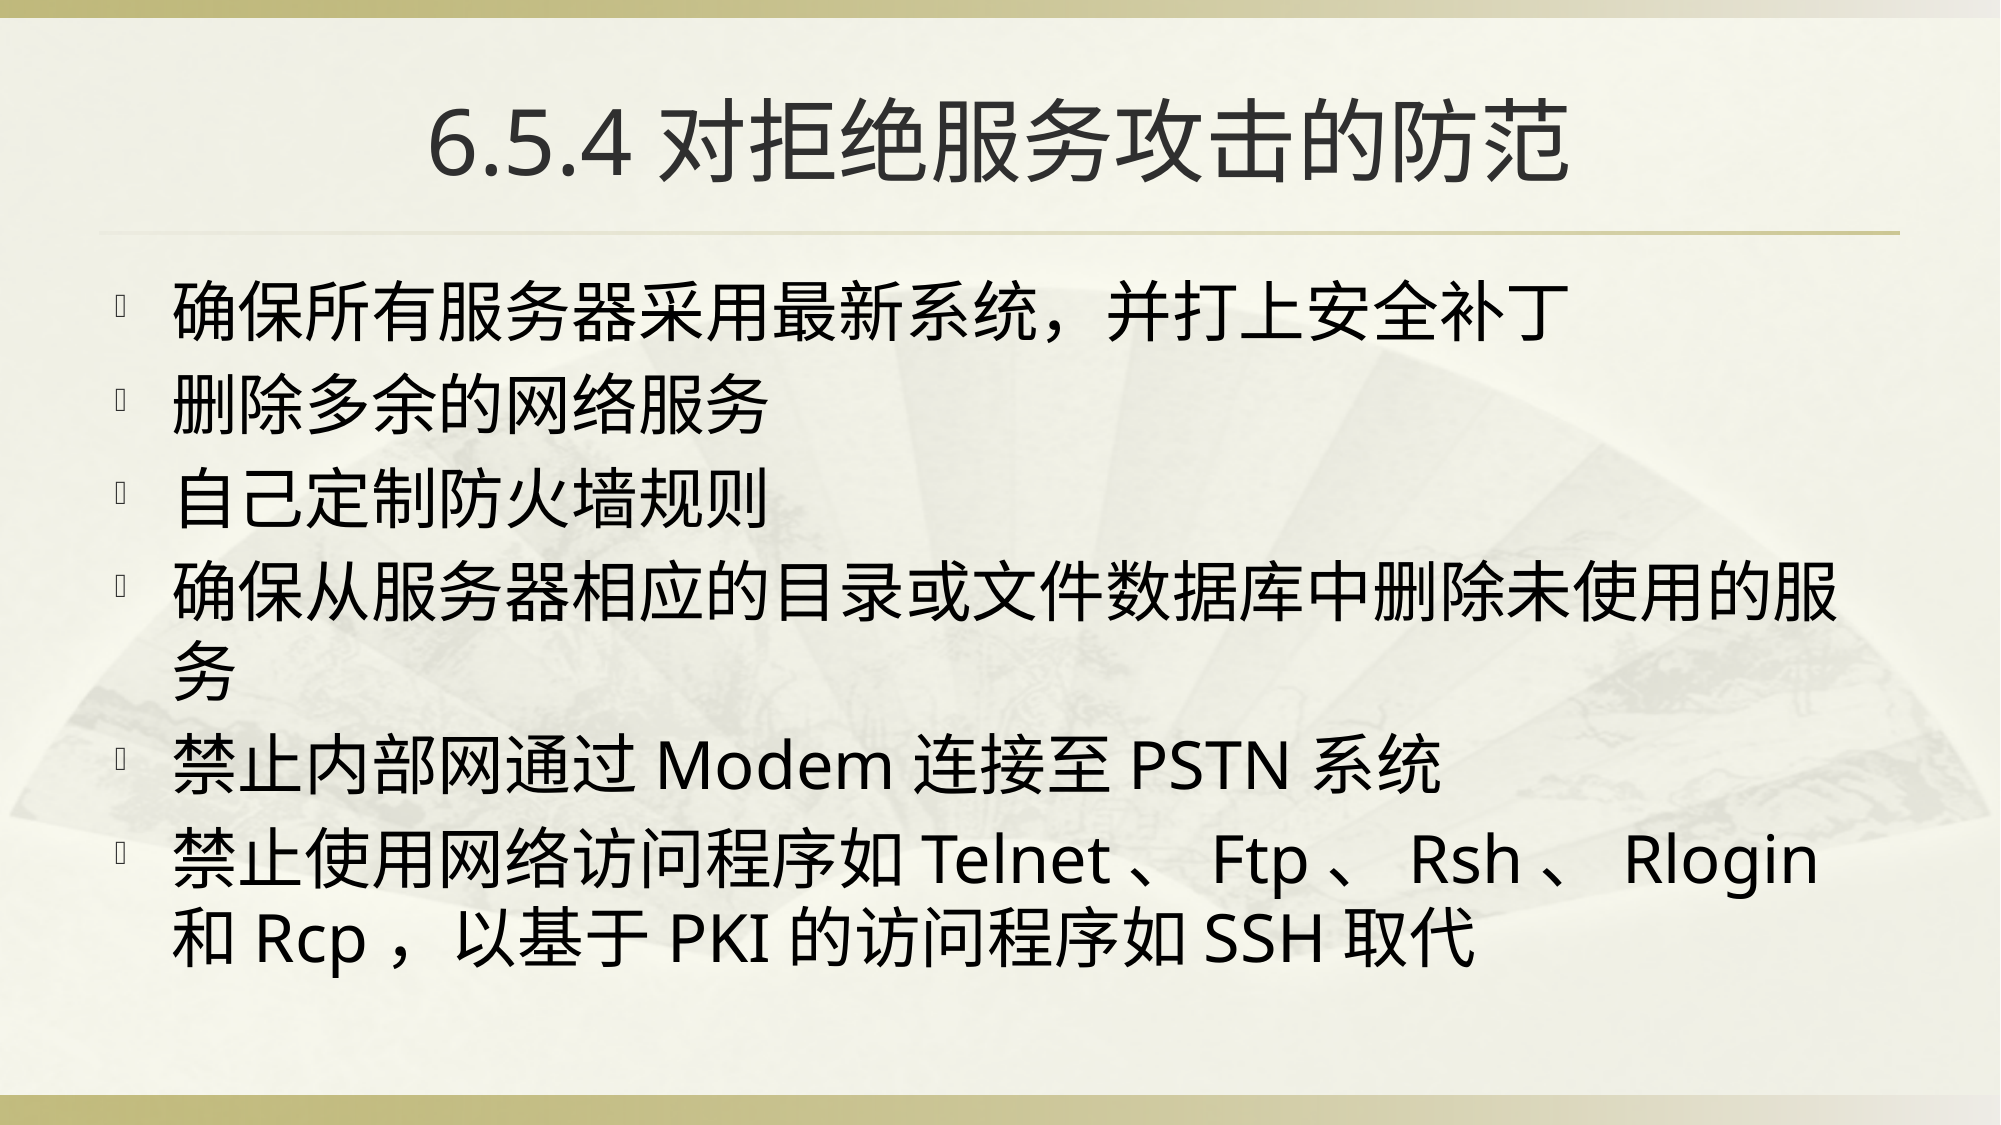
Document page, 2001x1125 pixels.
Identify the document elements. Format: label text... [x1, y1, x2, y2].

list 确保所有服务器采用最新系统，并打上安全补丁 删除多余的网络服务 自己定制防火墙规则 确保从服务器相应的目录或文件数据库中删除未使用的服务 禁止内部网通过Modem连接至PSTN系统 禁止使用网络访问程序如Telnet、Ftp、Rsh、Rlogin和Rcp，以基于PKI的访问程序如SSH取代 [99, 262, 1900, 1032]
title 6.5.4对拒绝服务攻击的防范 [99, 45, 1900, 233]
